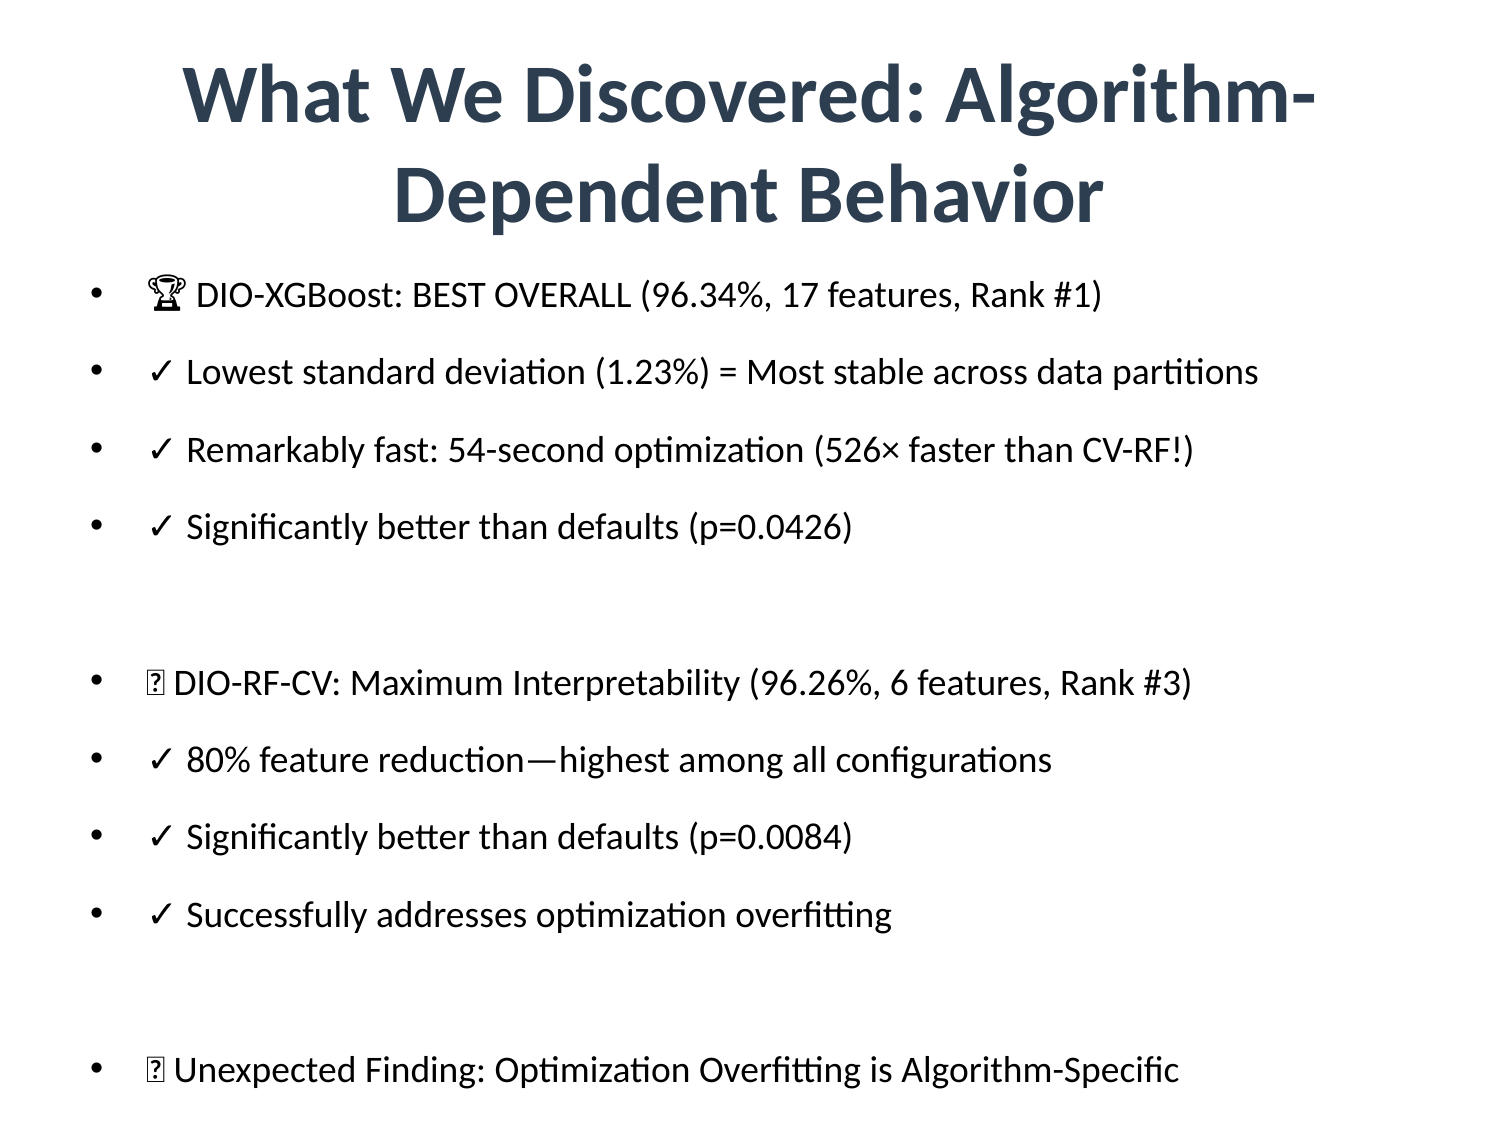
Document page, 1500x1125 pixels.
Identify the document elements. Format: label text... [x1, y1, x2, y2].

list 🏆 DIO-XGBoost: BEST OVERALL (96.34%, 17 features, Rank #1) ✓ Lowest standard deviation (1.23%) = Most stable across data partitions ✓ Remarkably fast: 54-second optimization (526× faster than CV-RF!) ✓ Significantly better than defaults (p=0.0426) 🥉 DIO-RF-CV: Maximum Interpretability (96.26%, 6 features, Rank #3) ✓ 80% feature reduction—highest among all configurations ✓ Significantly better than defaults (p=0.0084) ✓ Successfully addresses optimization overfitting 💡 Unexpected Finding: Optimization Overfitting is Algorithm-Specific • RF single-split suffered overfitting (100% train → 94.72% generalization) • XGBoost single-split achieved top performance (98.83% → 96.34%) • Gradient boosting's built-in regularization eliminates need for expensive CV! [75, 262, 1425, 1005]
title What We Discovered: Algorithm-Dependent Behavior [75, 45, 1425, 233]
